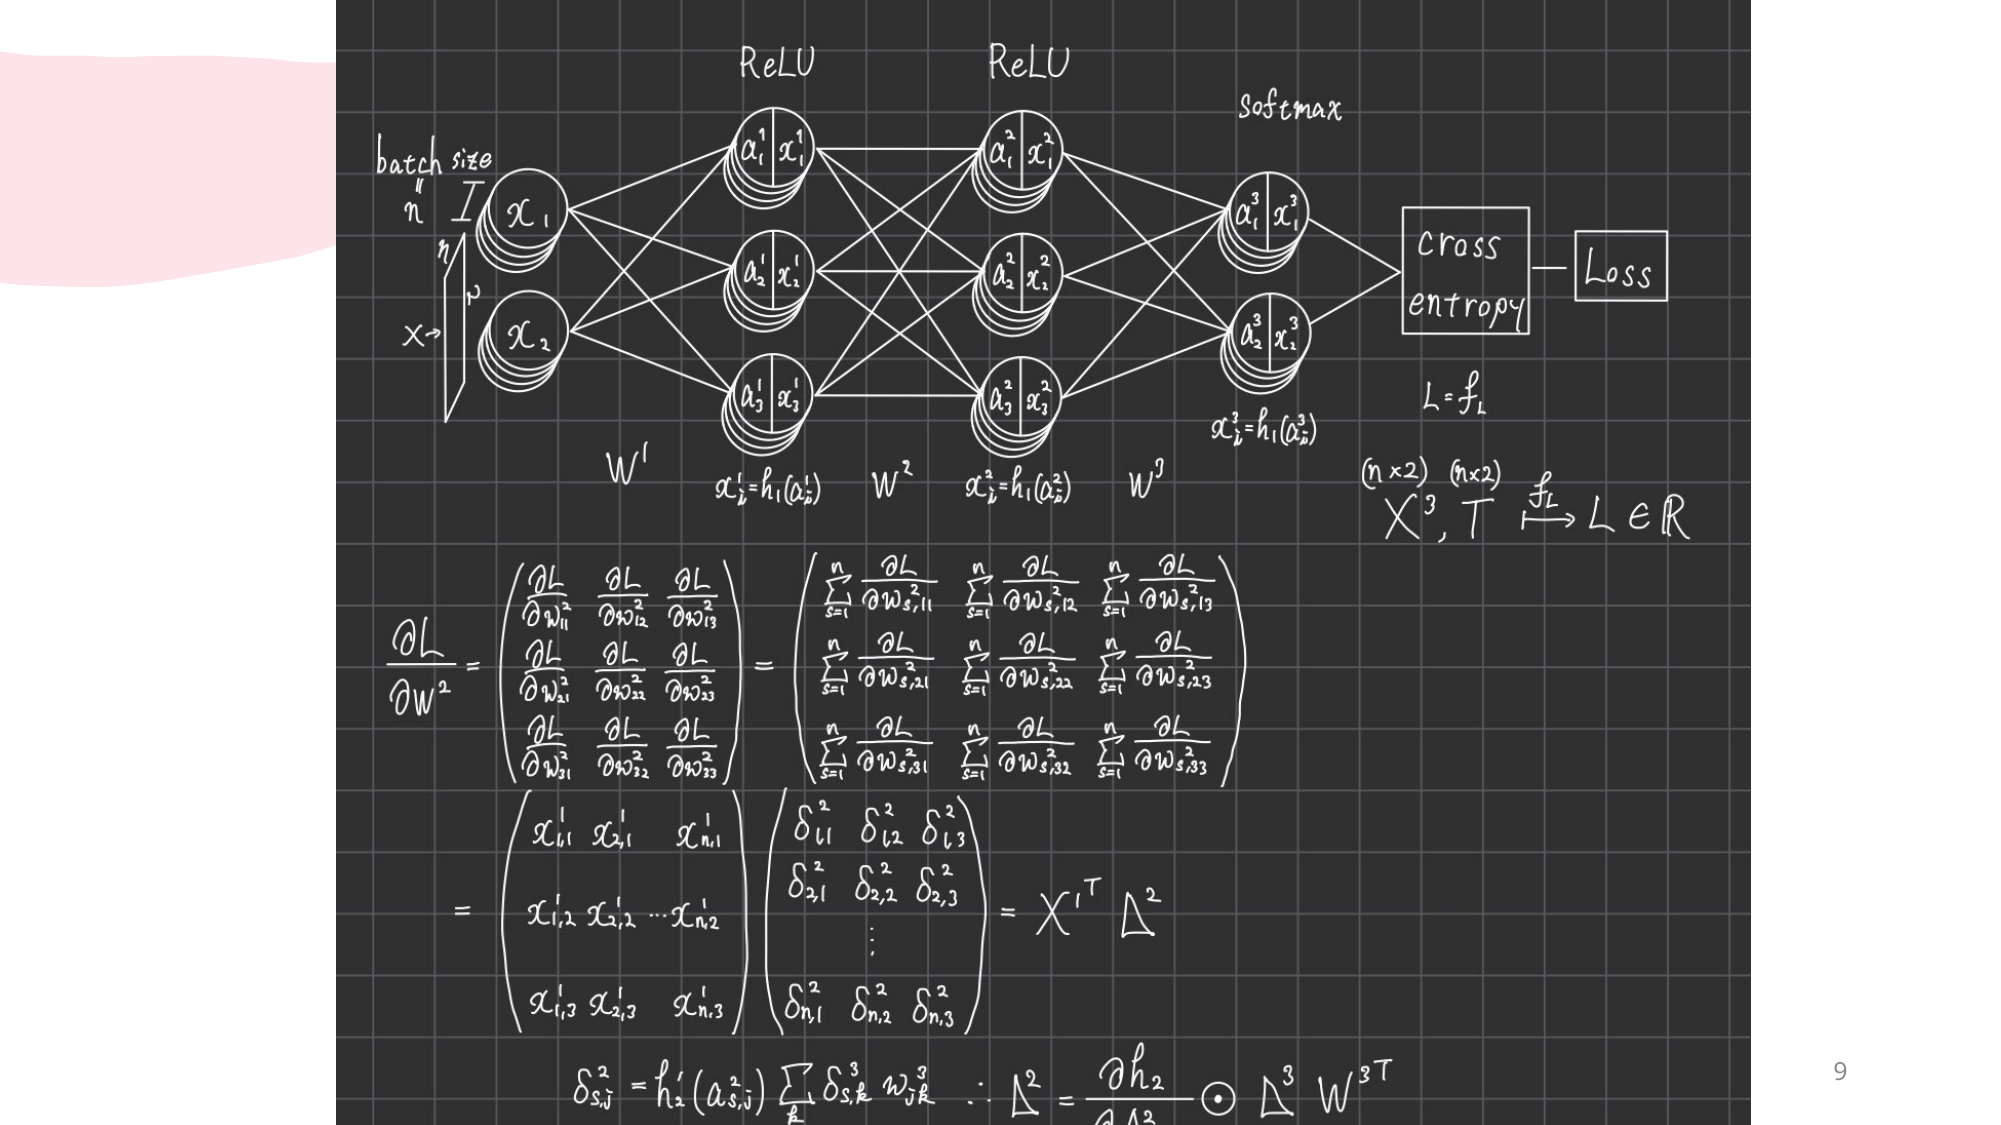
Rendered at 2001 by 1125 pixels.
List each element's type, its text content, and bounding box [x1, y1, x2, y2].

slide_number 9 [1751, 1042, 1863, 1103]
picture [336, 0, 1751, 1125]
